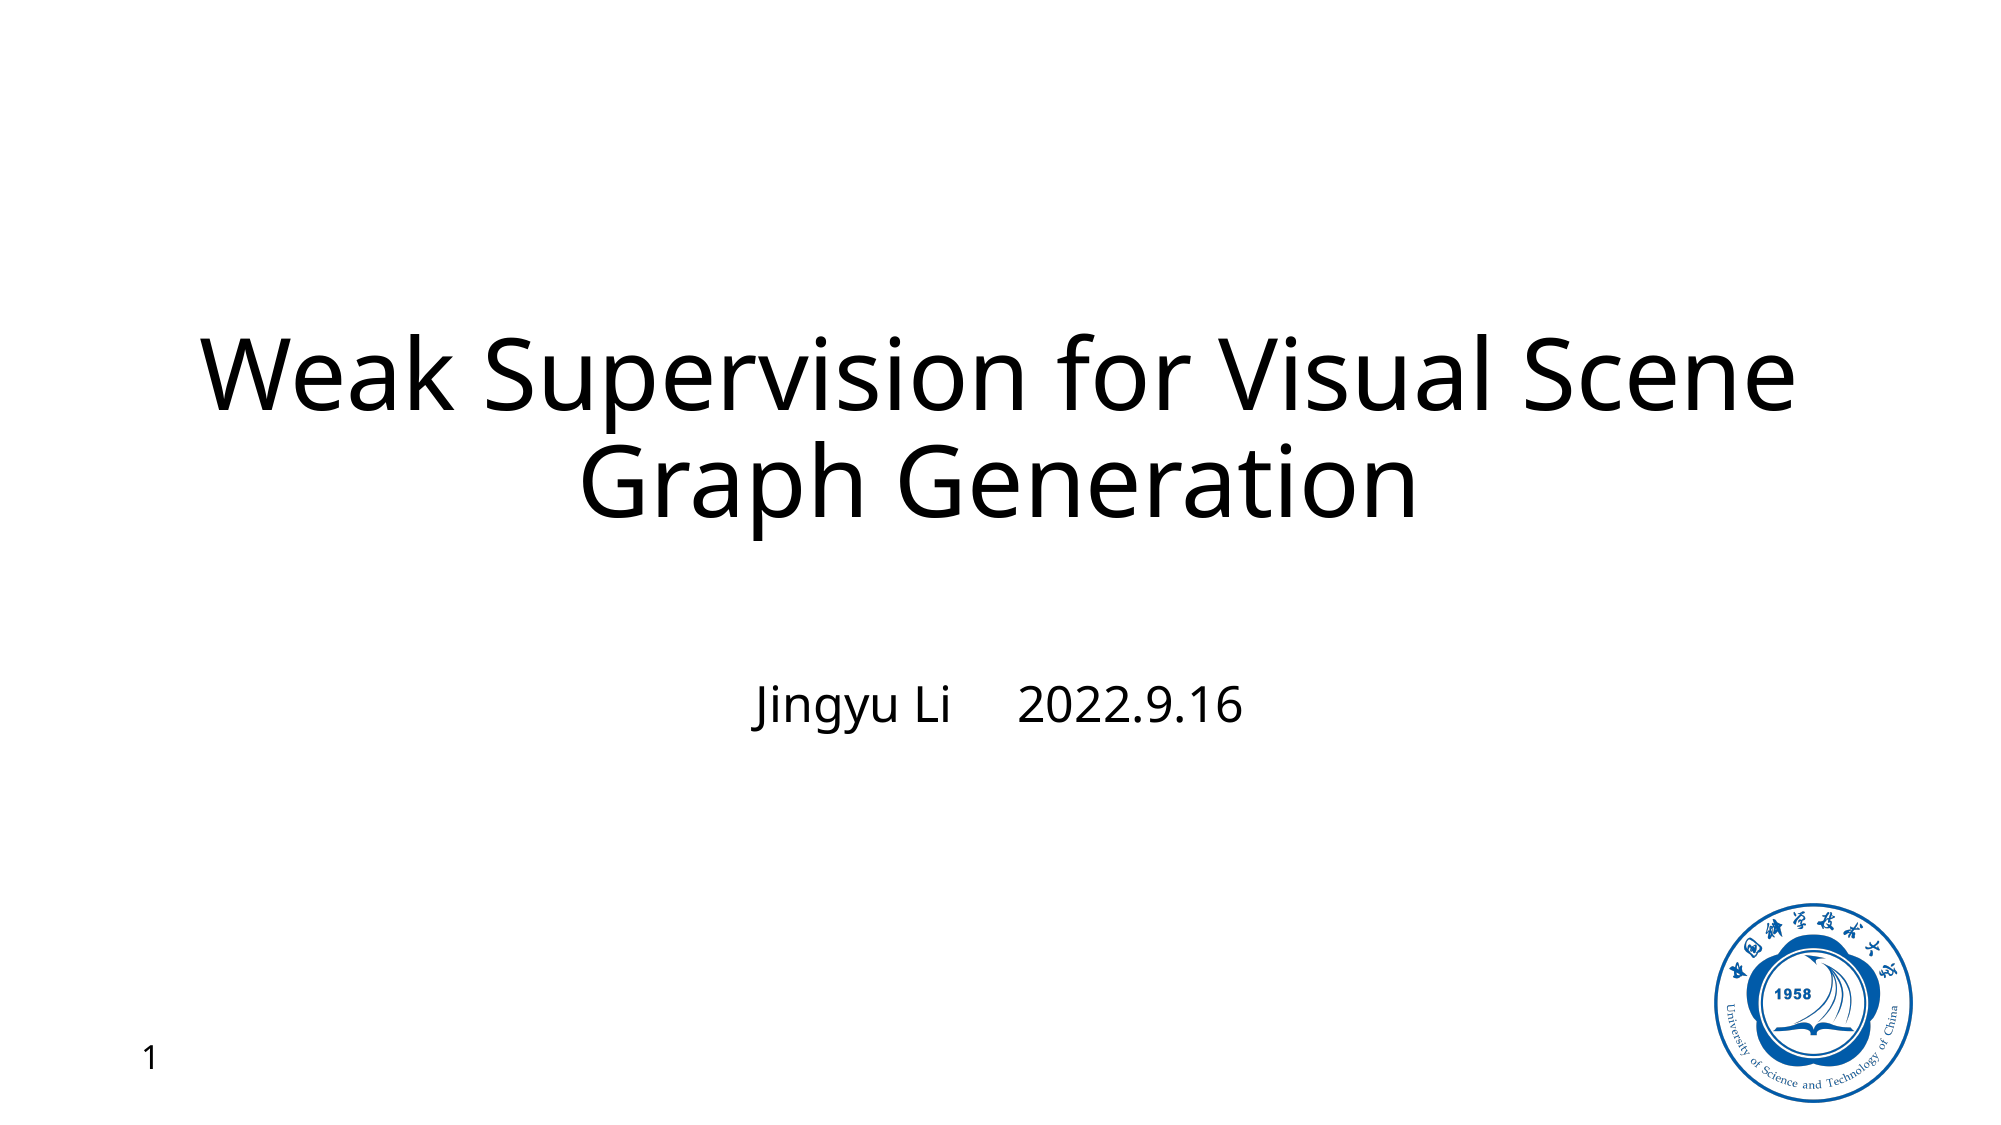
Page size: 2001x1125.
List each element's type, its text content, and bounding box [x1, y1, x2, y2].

subtitle Jingyu Li 2022.9.16 [249, 672, 1750, 944]
title Weak Supervision for Visual Scene Graph Generation [114, 155, 1885, 547]
slide_number 1 [126, 1028, 577, 1089]
picture [1710, 899, 1917, 1107]
